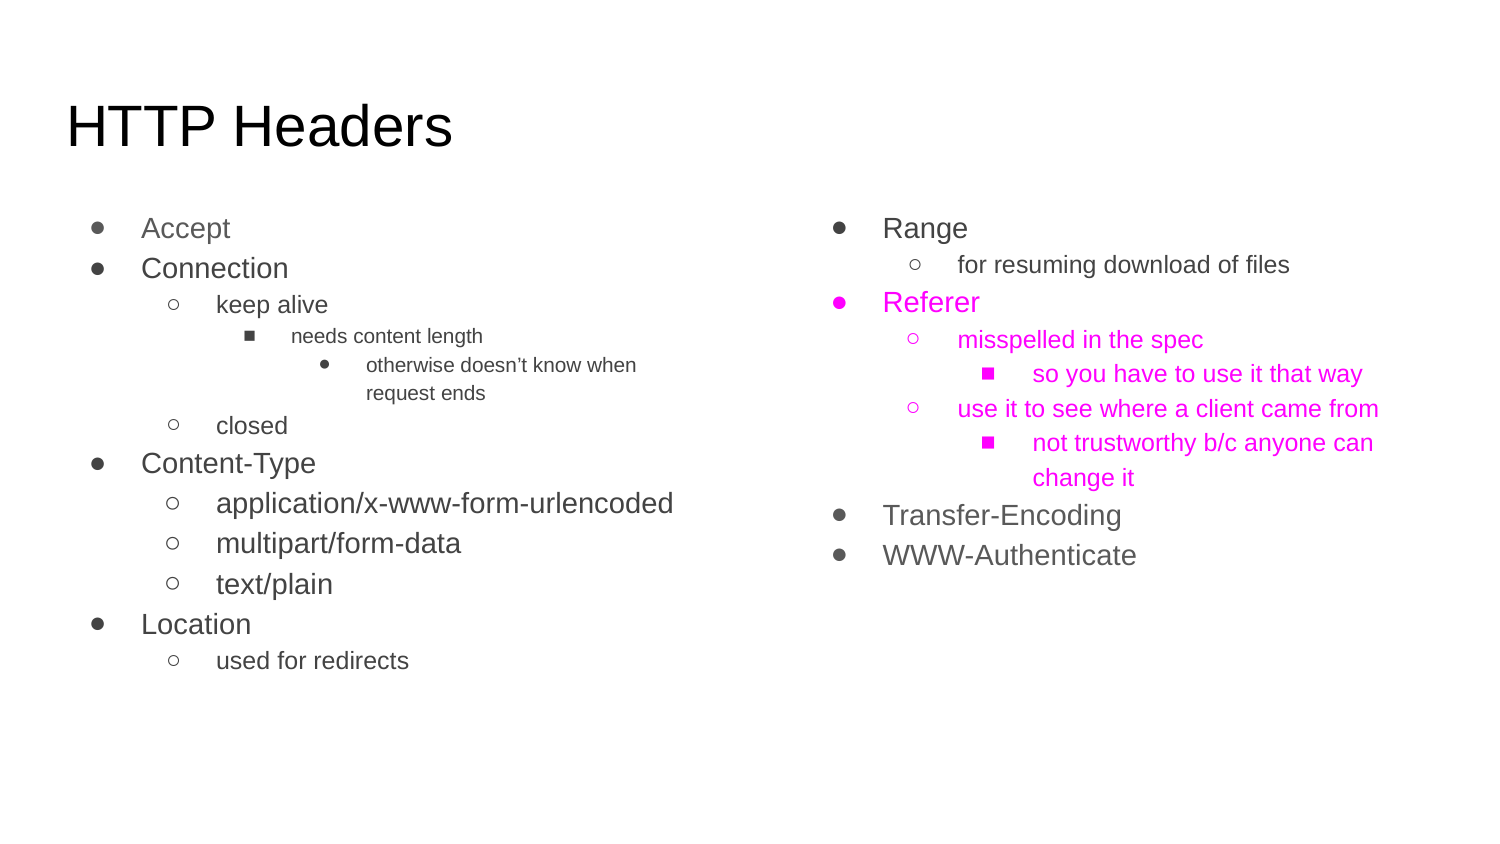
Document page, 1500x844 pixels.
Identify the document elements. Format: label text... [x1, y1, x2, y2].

list Range for resuming download of files Referer misspelled in the spec so you have to use it that way use it to see where a client came from not trustworthy b/c anyone can change it Transfer-Encoding WWW-Authenticate [792, 189, 1449, 750]
list Accept Connection keep alive needs content length otherwise doesn’t know when request ends closed Content-Type application/x-www-form-urlencoded multipart/form-data text/plain Location used for redirects [51, 189, 708, 750]
title HTTP Headers [51, 72, 1449, 167]
